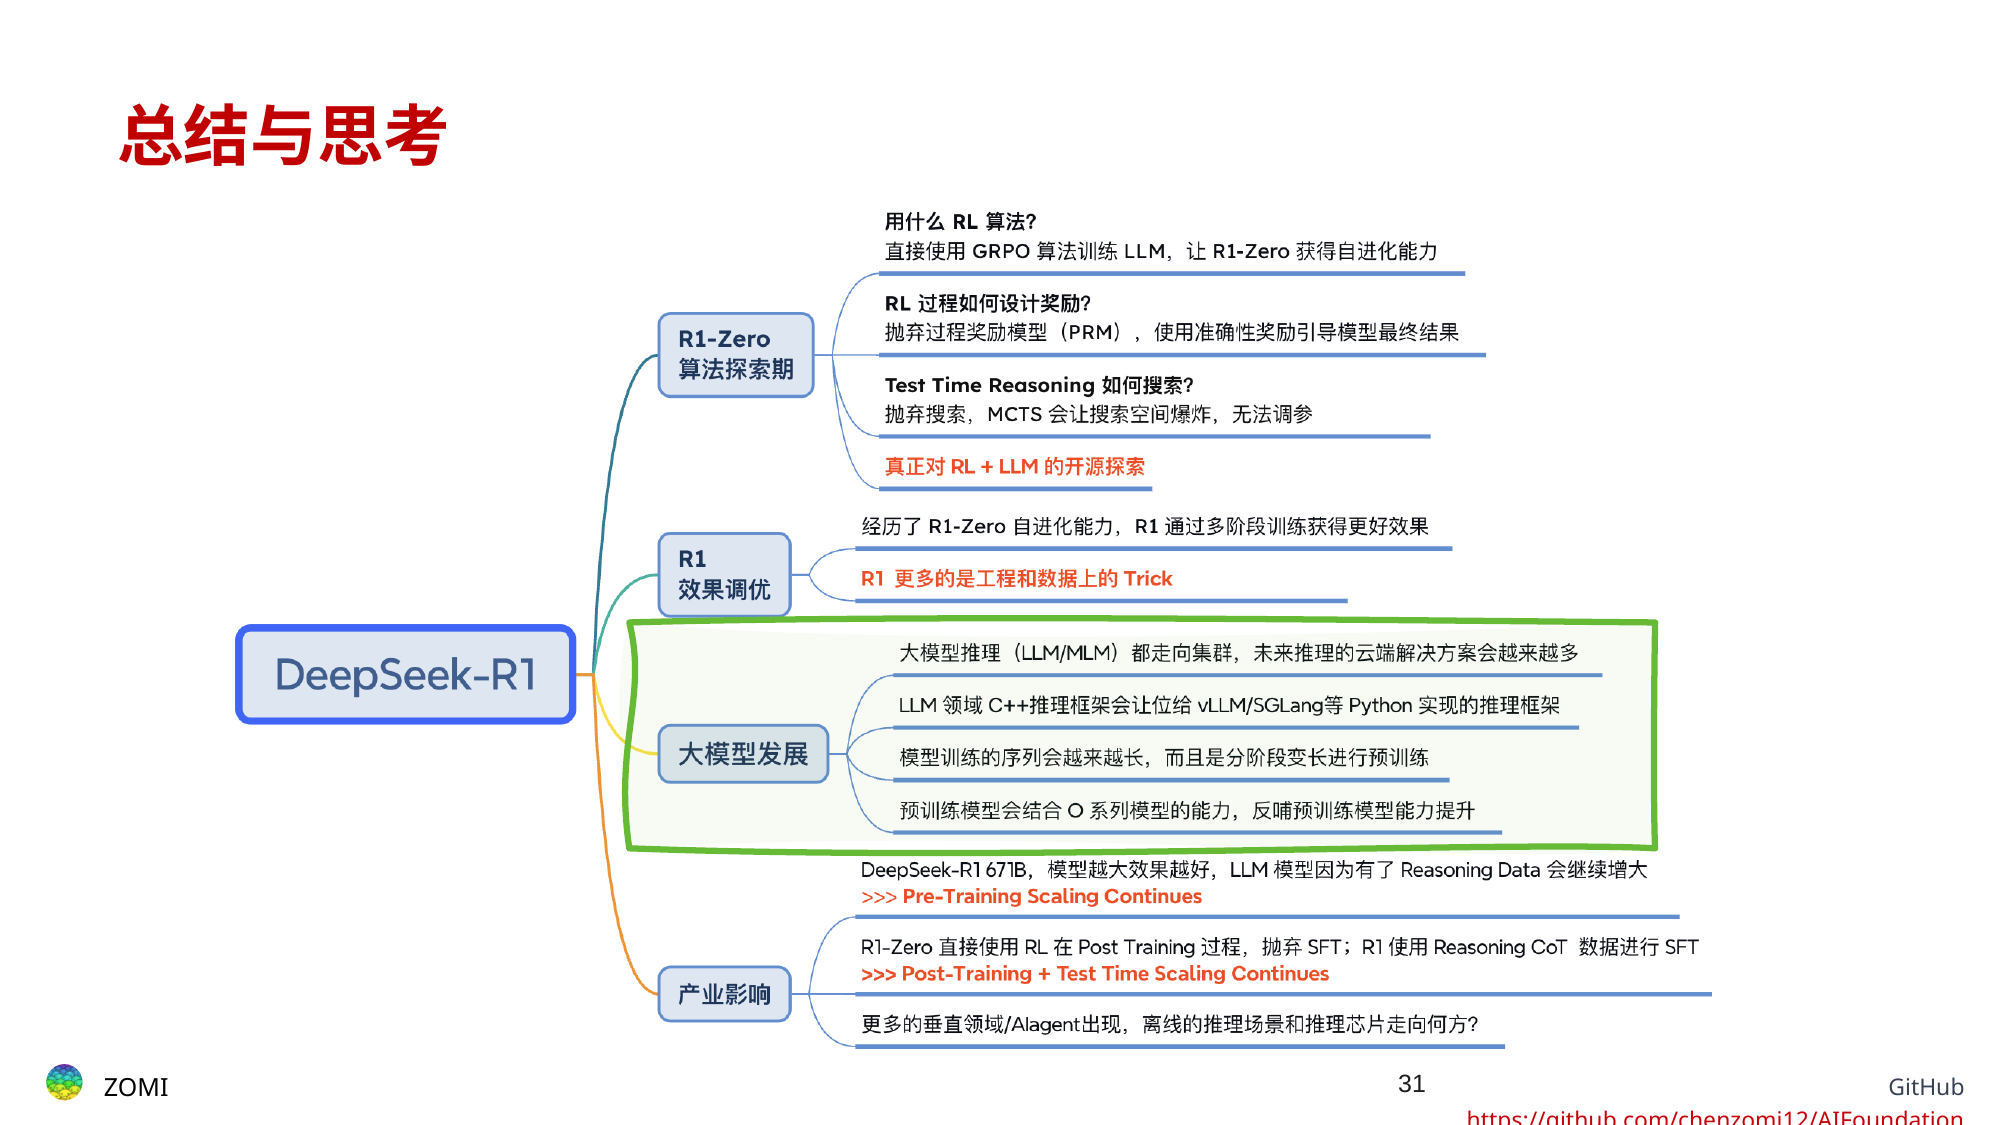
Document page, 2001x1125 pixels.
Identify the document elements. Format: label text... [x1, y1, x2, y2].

picture [188, 204, 1734, 1065]
title 总结与思考 [102, 85, 1901, 183]
picture [47, 1065, 82, 1100]
